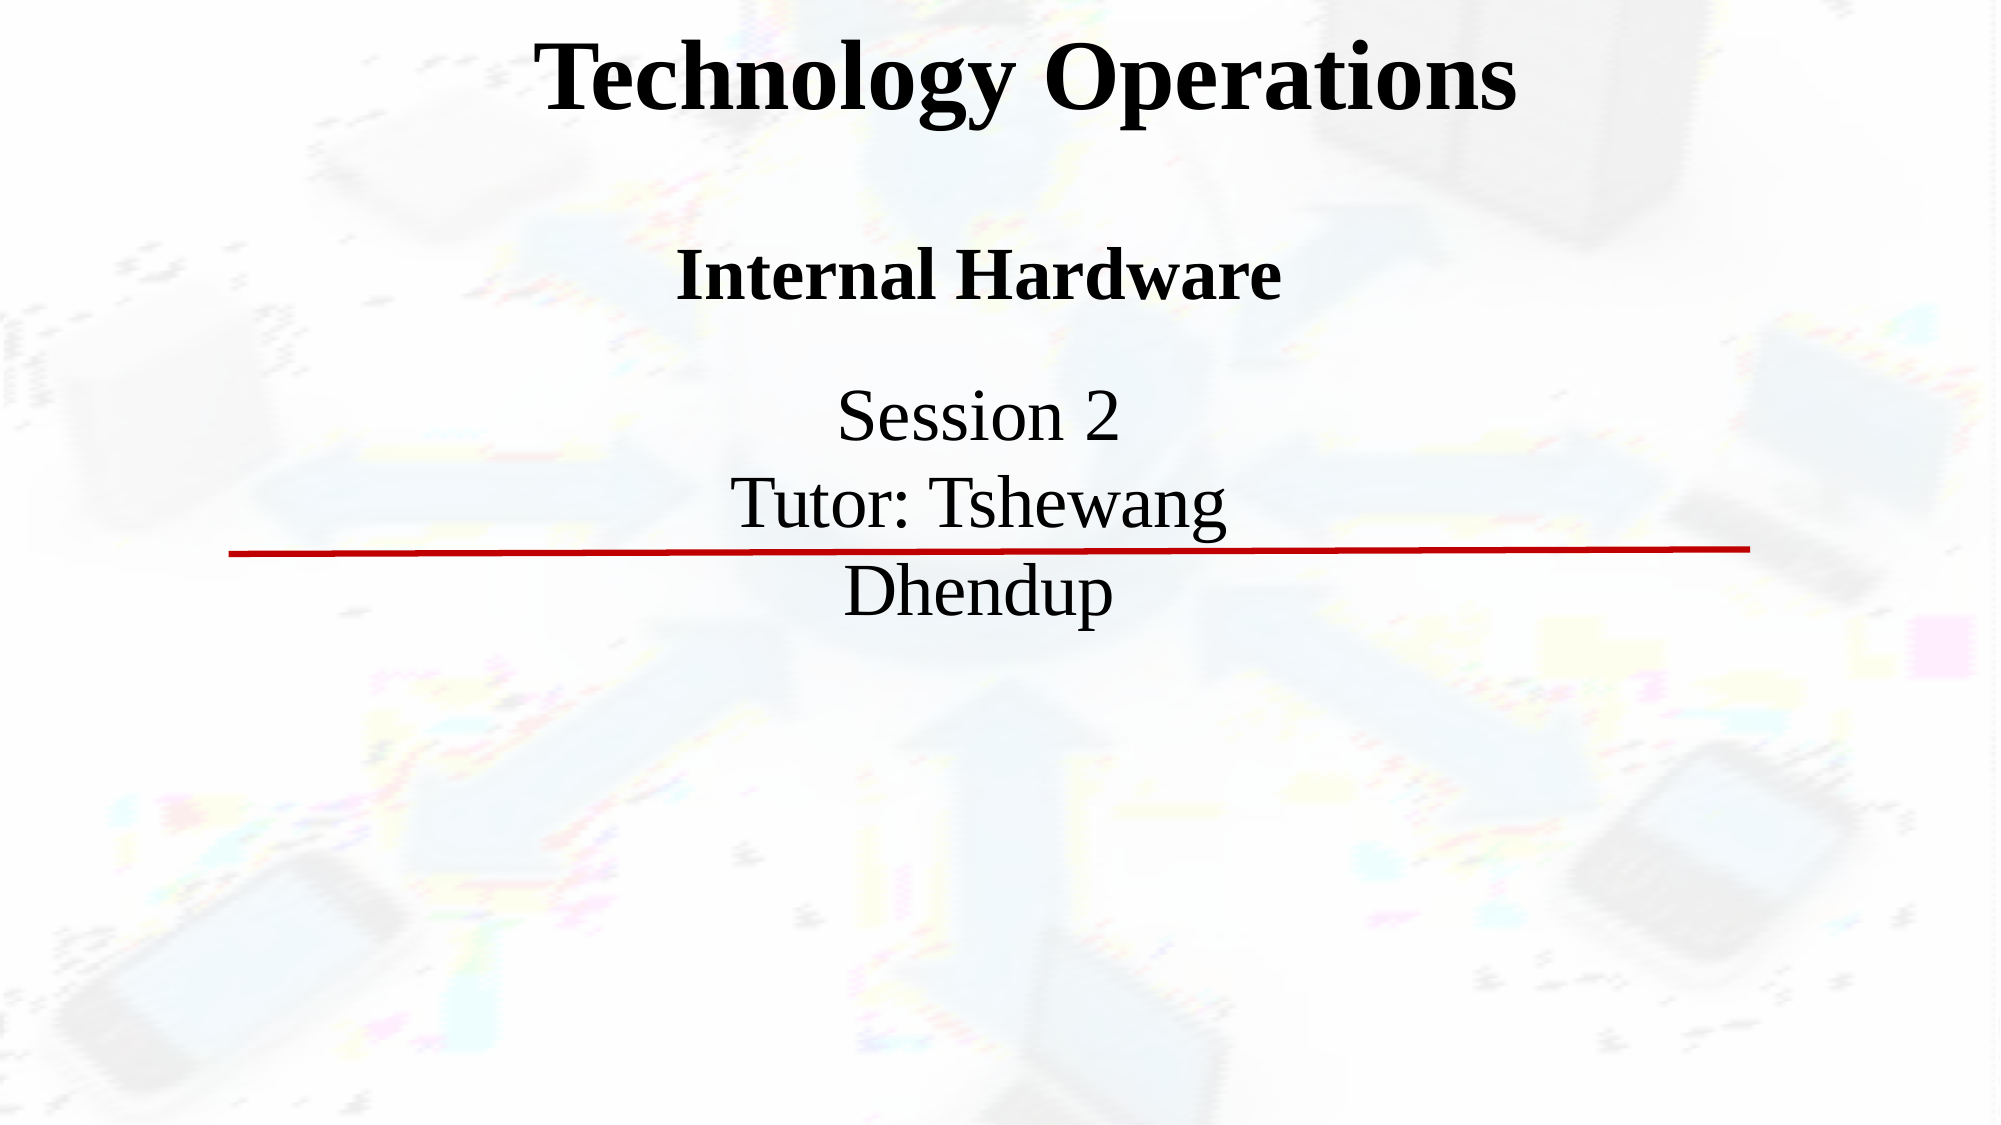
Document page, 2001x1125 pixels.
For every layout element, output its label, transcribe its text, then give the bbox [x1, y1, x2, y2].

text_box [0, 0, 2000, 1125]
title Technology Operations [135, 7, 1915, 198]
text_box Internal Hardware Session 2 Tutor: Tshewang Dhendup [587, 222, 1413, 631]
